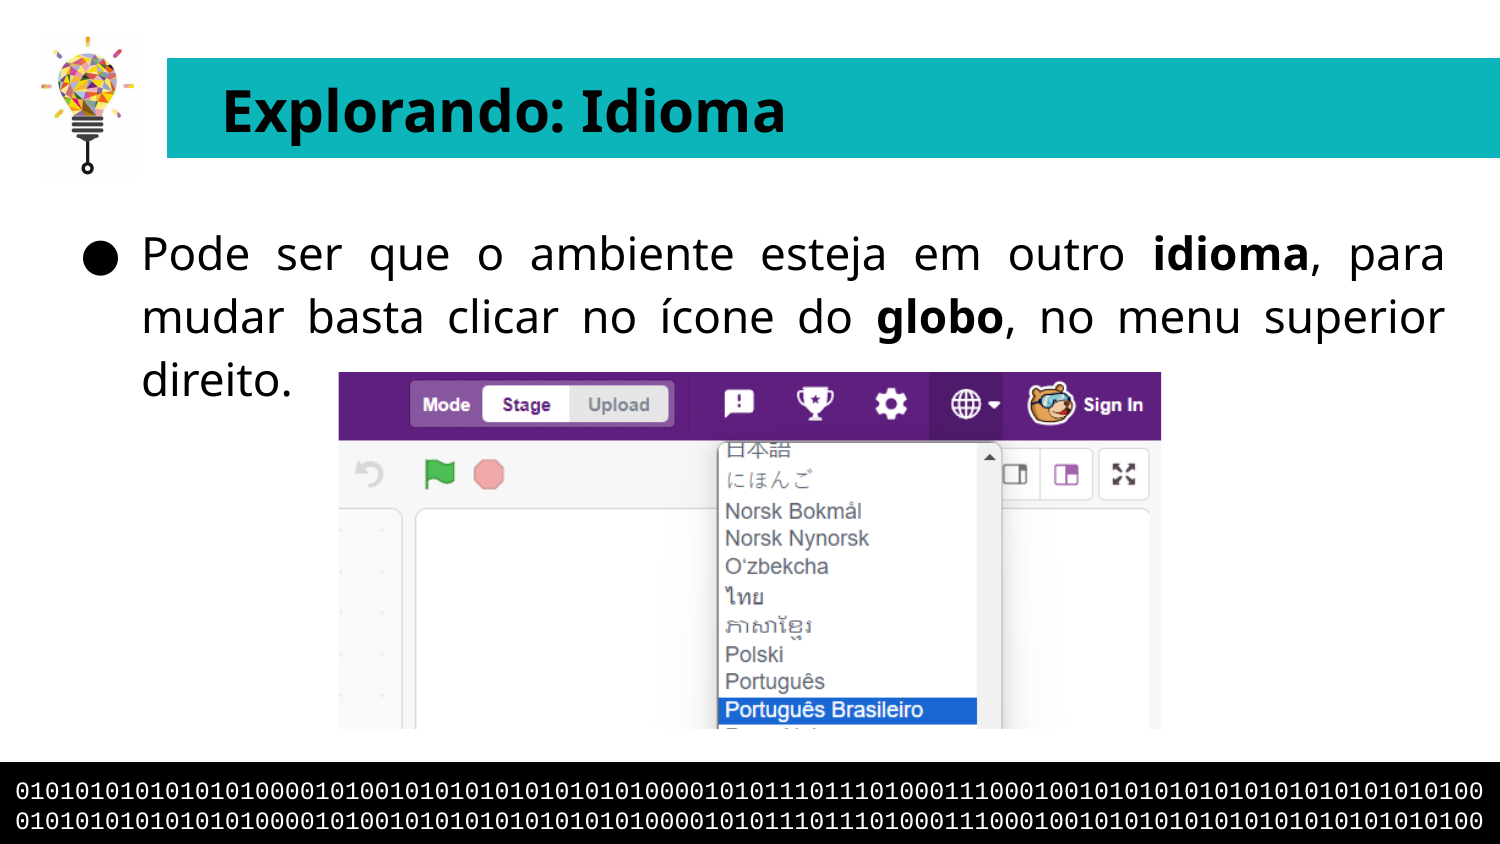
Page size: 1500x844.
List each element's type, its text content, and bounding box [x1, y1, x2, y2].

text_box Pode ser que o ambiente esteja em outro idioma, para mudar basta clicar no ícone do globo, no menu superior direito. [51, 201, 1461, 373]
picture [38, 32, 140, 179]
text_box [167, 58, 1500, 158]
title Explorando: Idioma [206, 58, 1500, 153]
picture [338, 372, 1162, 729]
text_box 0101010101010101000010100101010101010101010000101011101110100011100010010101010101010101010101010001010101010101010000101001010101010101010100001010111011101000111000100101010101010101010101010100 [0, 759, 1500, 841]
